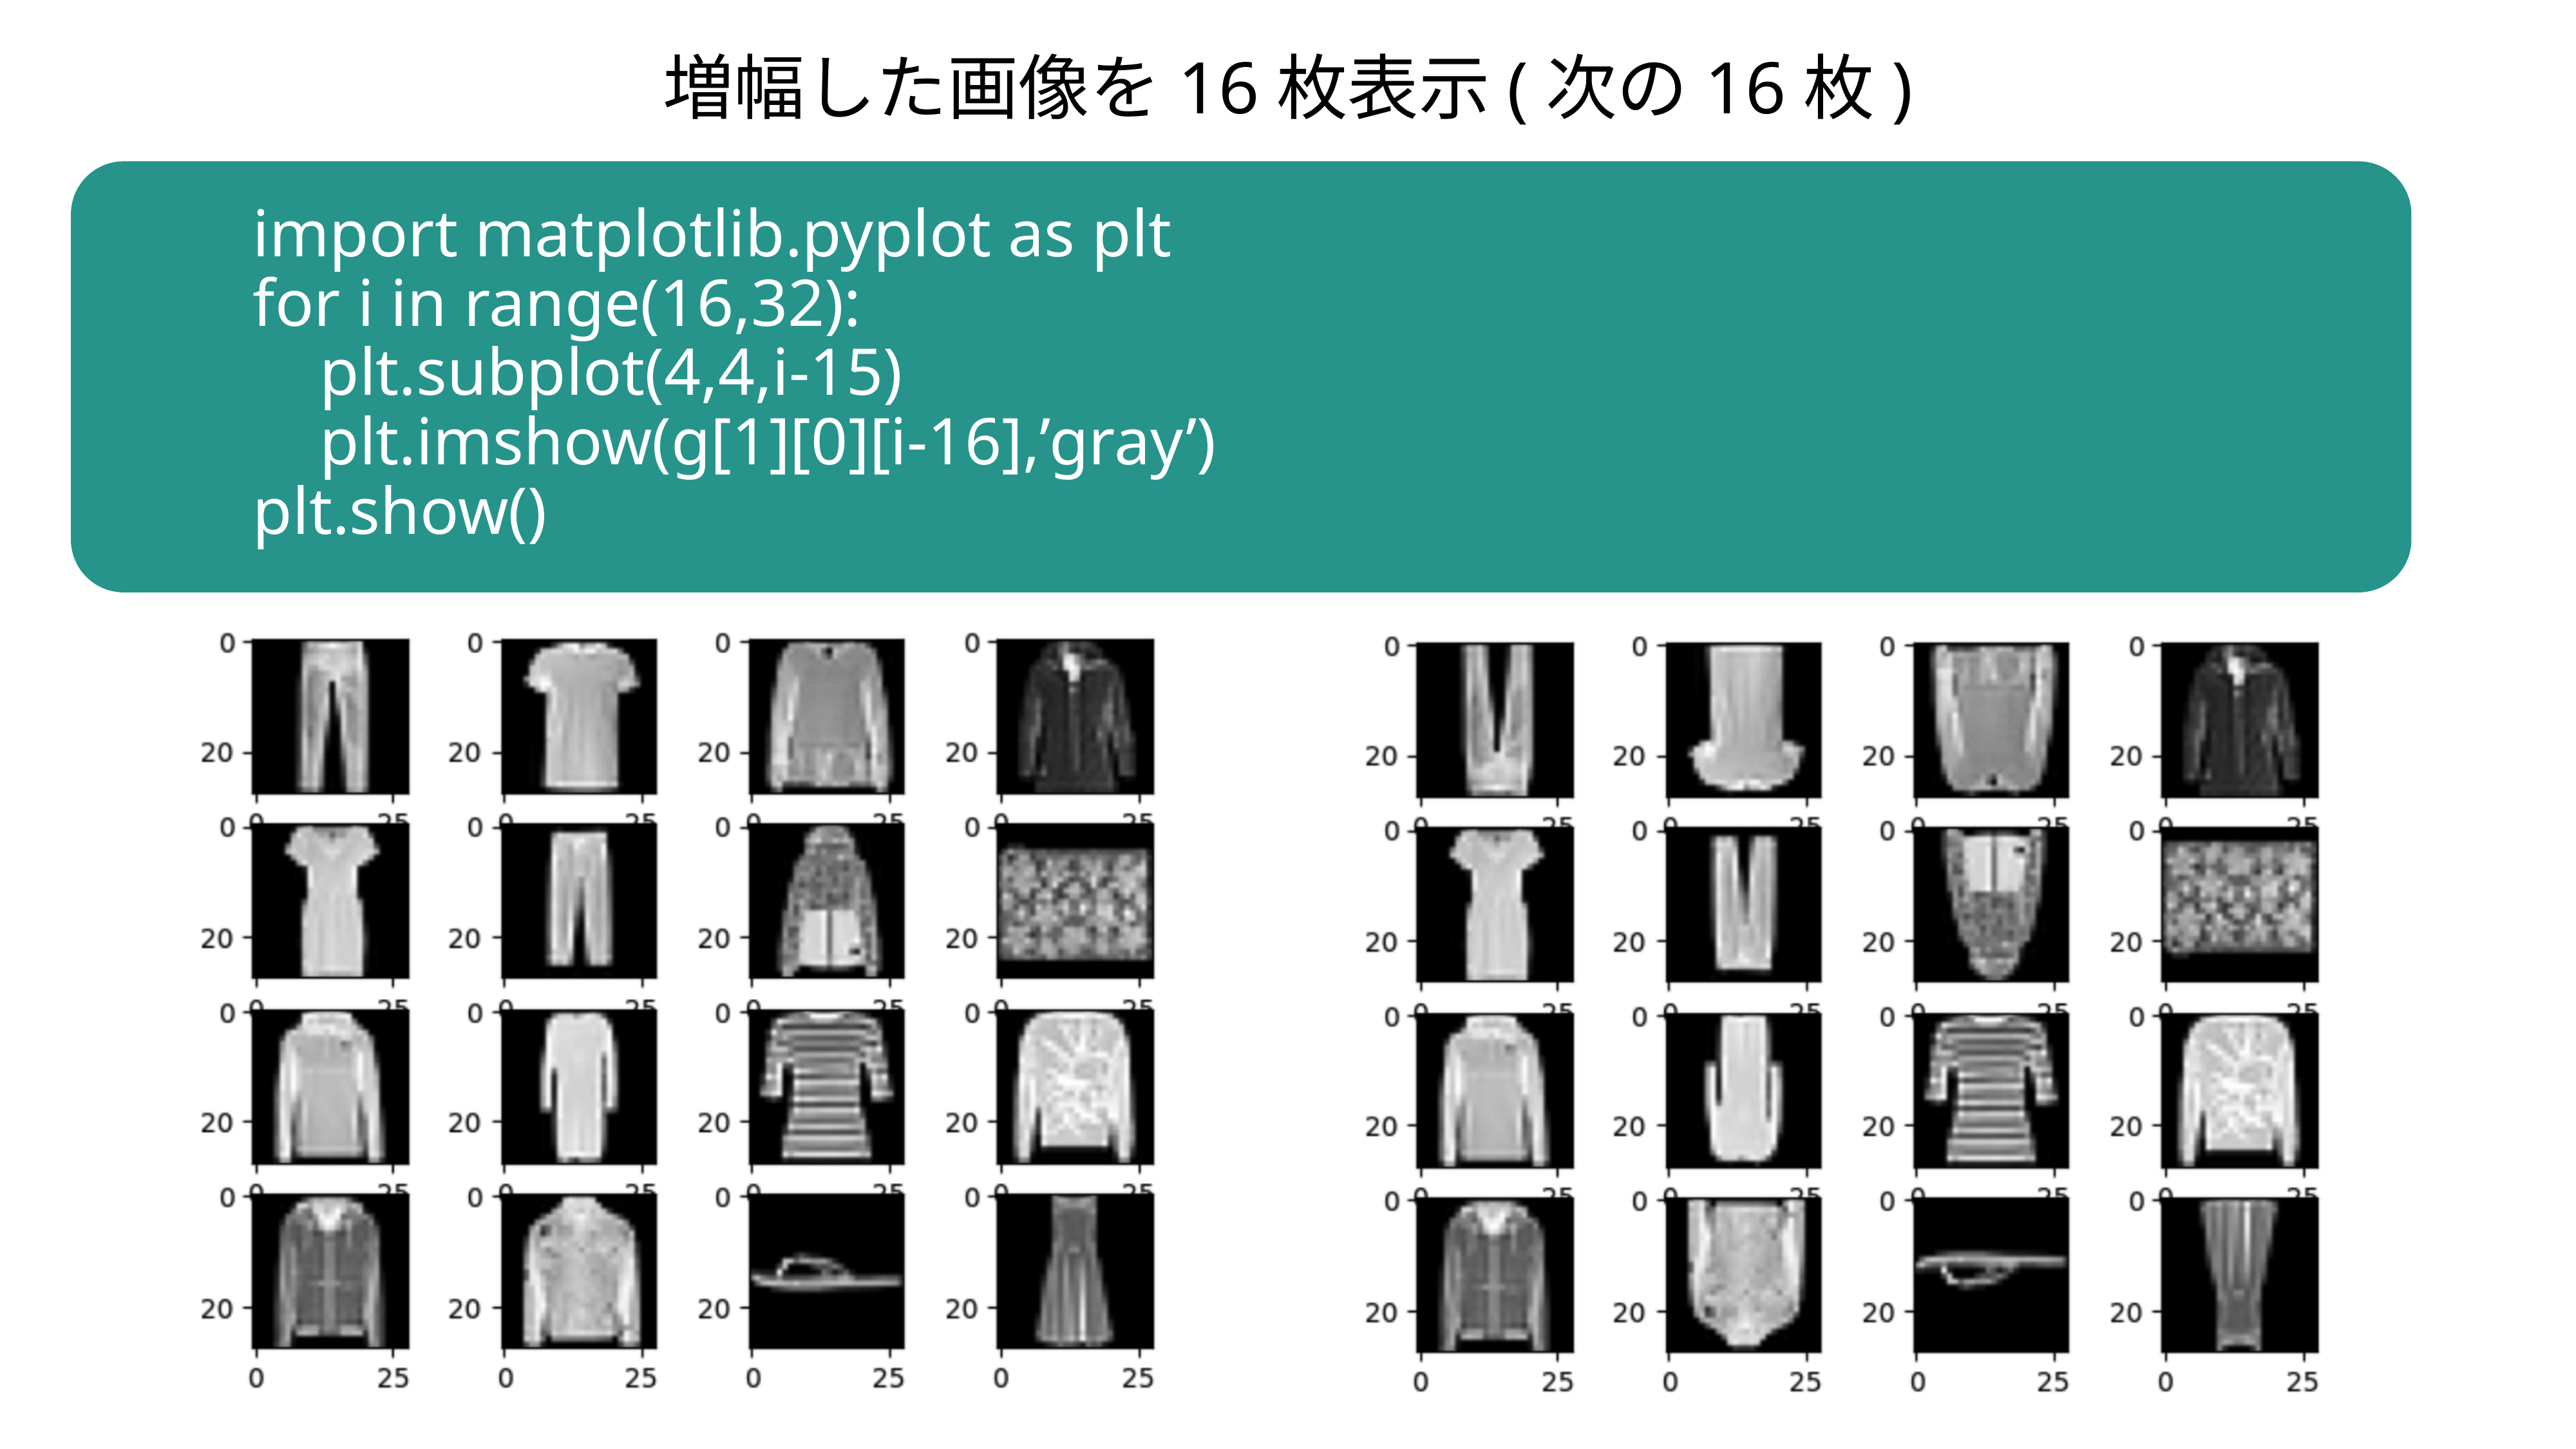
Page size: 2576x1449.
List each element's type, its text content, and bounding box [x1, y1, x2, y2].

picture [1351, 624, 2333, 1403]
text_box 増幅した画像を16枚表示(次の16枚) [658, 46, 1918, 135]
text_box import matplotlib.pyplot as plt for i in range(16,32): plt.subplot(4,4,i-15) plt.imshow(g[1][0][i-16],’gray’) plt.show() [243, 196, 2333, 553]
picture [185, 615, 1167, 1400]
text_box [71, 161, 2412, 592]
